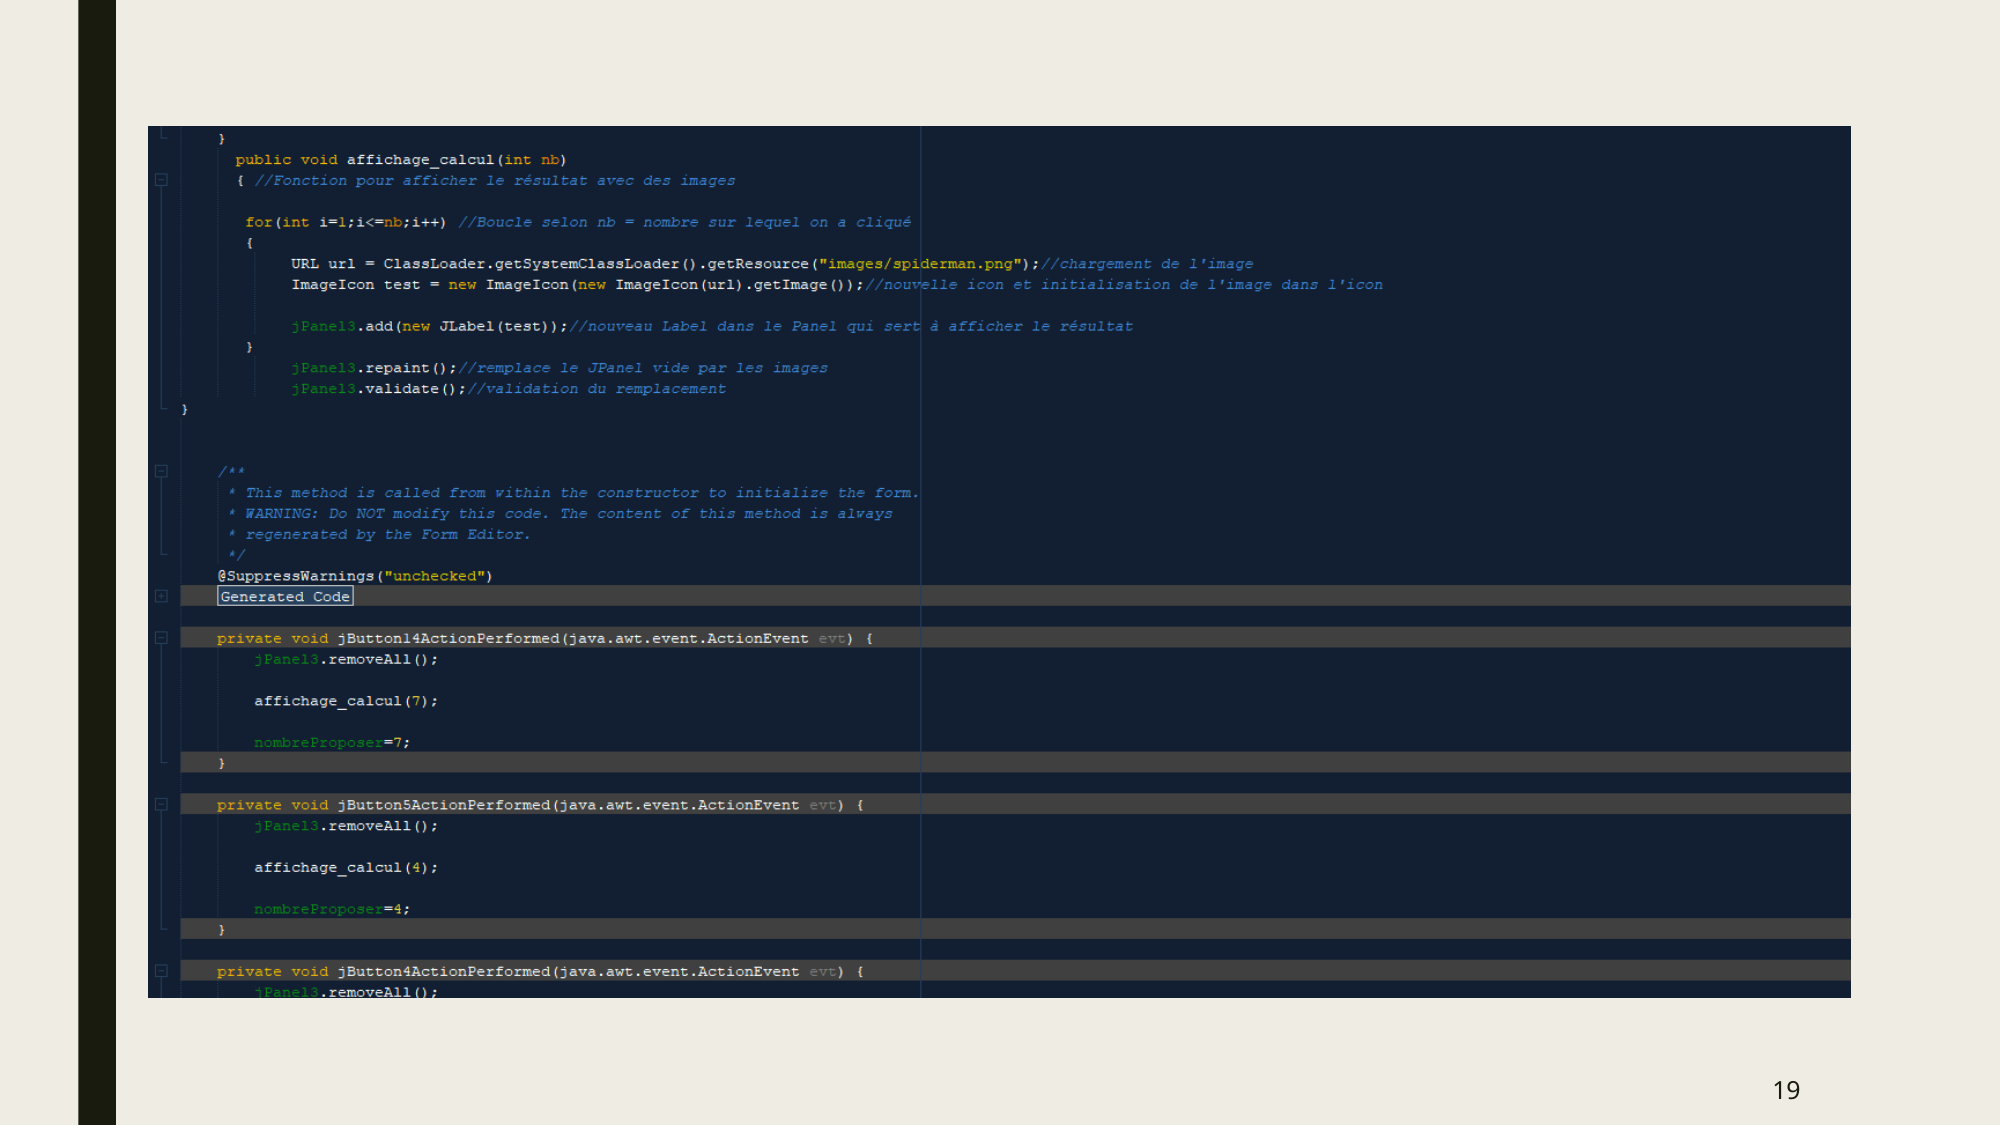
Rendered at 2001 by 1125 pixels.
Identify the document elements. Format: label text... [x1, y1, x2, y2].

slide_number 19 [1553, 1058, 1816, 1125]
picture [148, 126, 1851, 999]
